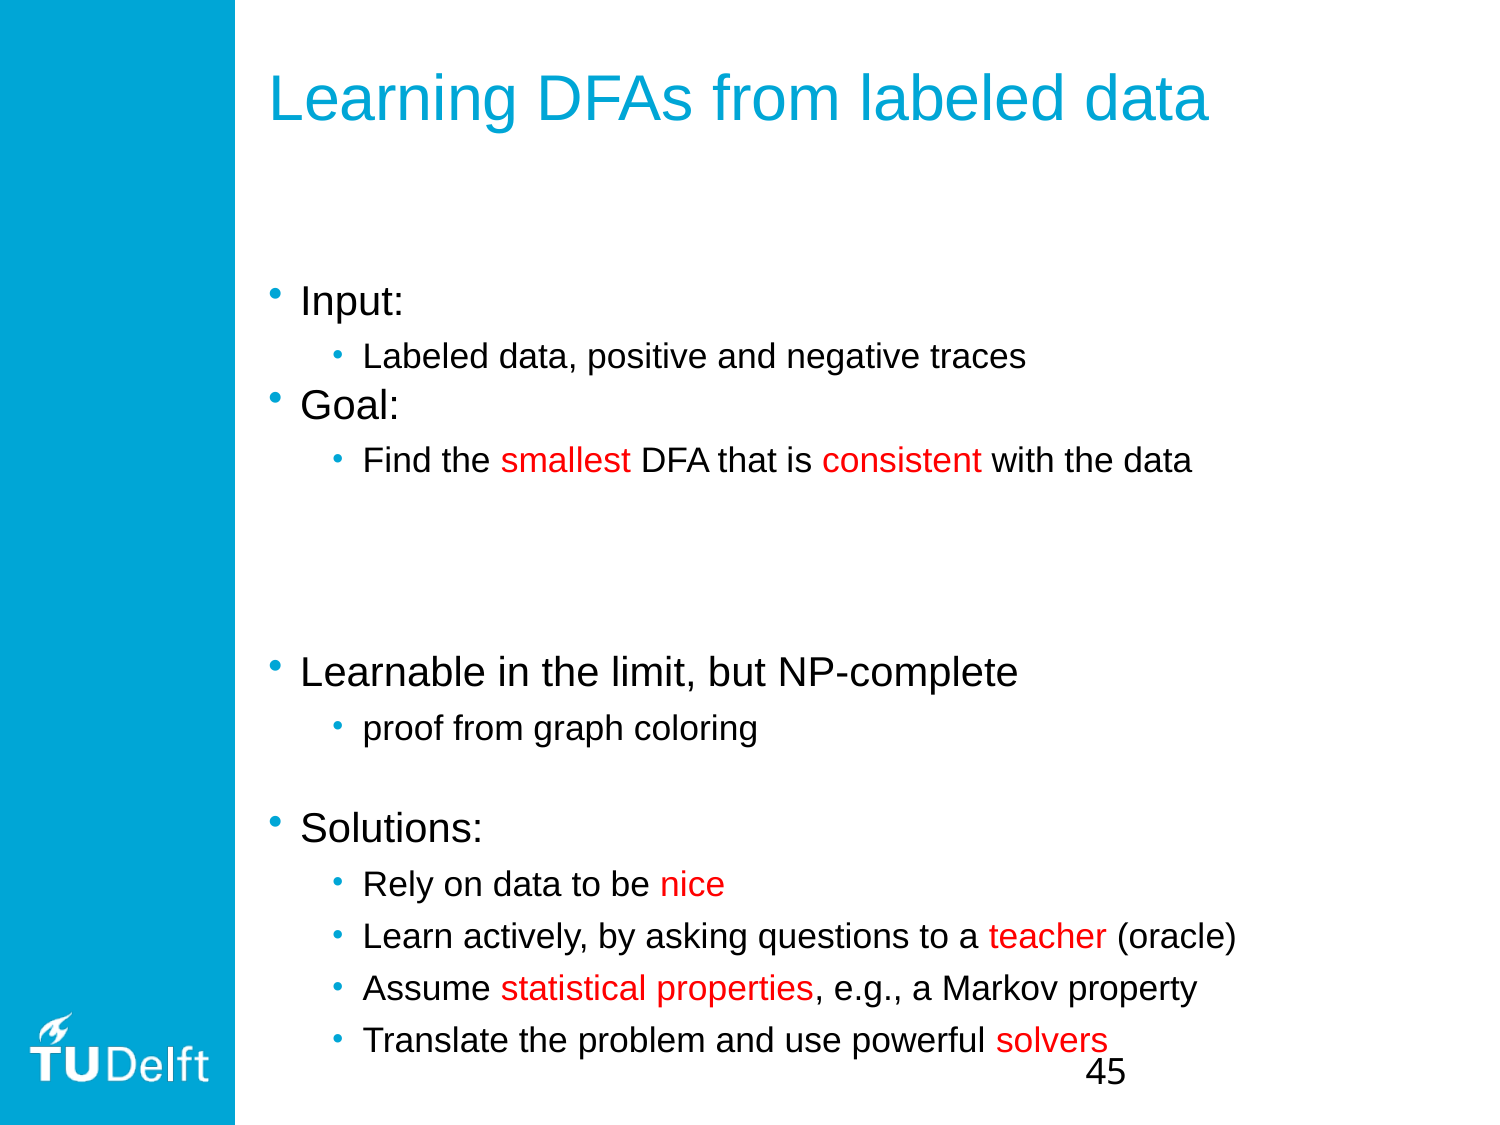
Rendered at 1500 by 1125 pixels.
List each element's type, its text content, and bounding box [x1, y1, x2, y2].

list Input: Labeled data, positive and negative traces Goal: Find the smallest DFA that is consistent with the data Learnable in the limit, but NP-complete proof from graph coloring Solutions: Rely on data to be nice Learn actively, by asking questions to a teacher (oracle) Assume statistical properties, e.g., a Markov property Translate the problem and use powerful solvers [268, 271, 1423, 1061]
title Learning DFAs from labeled data [268, 55, 1423, 231]
slide_number 45 [1074, 1042, 1425, 1103]
